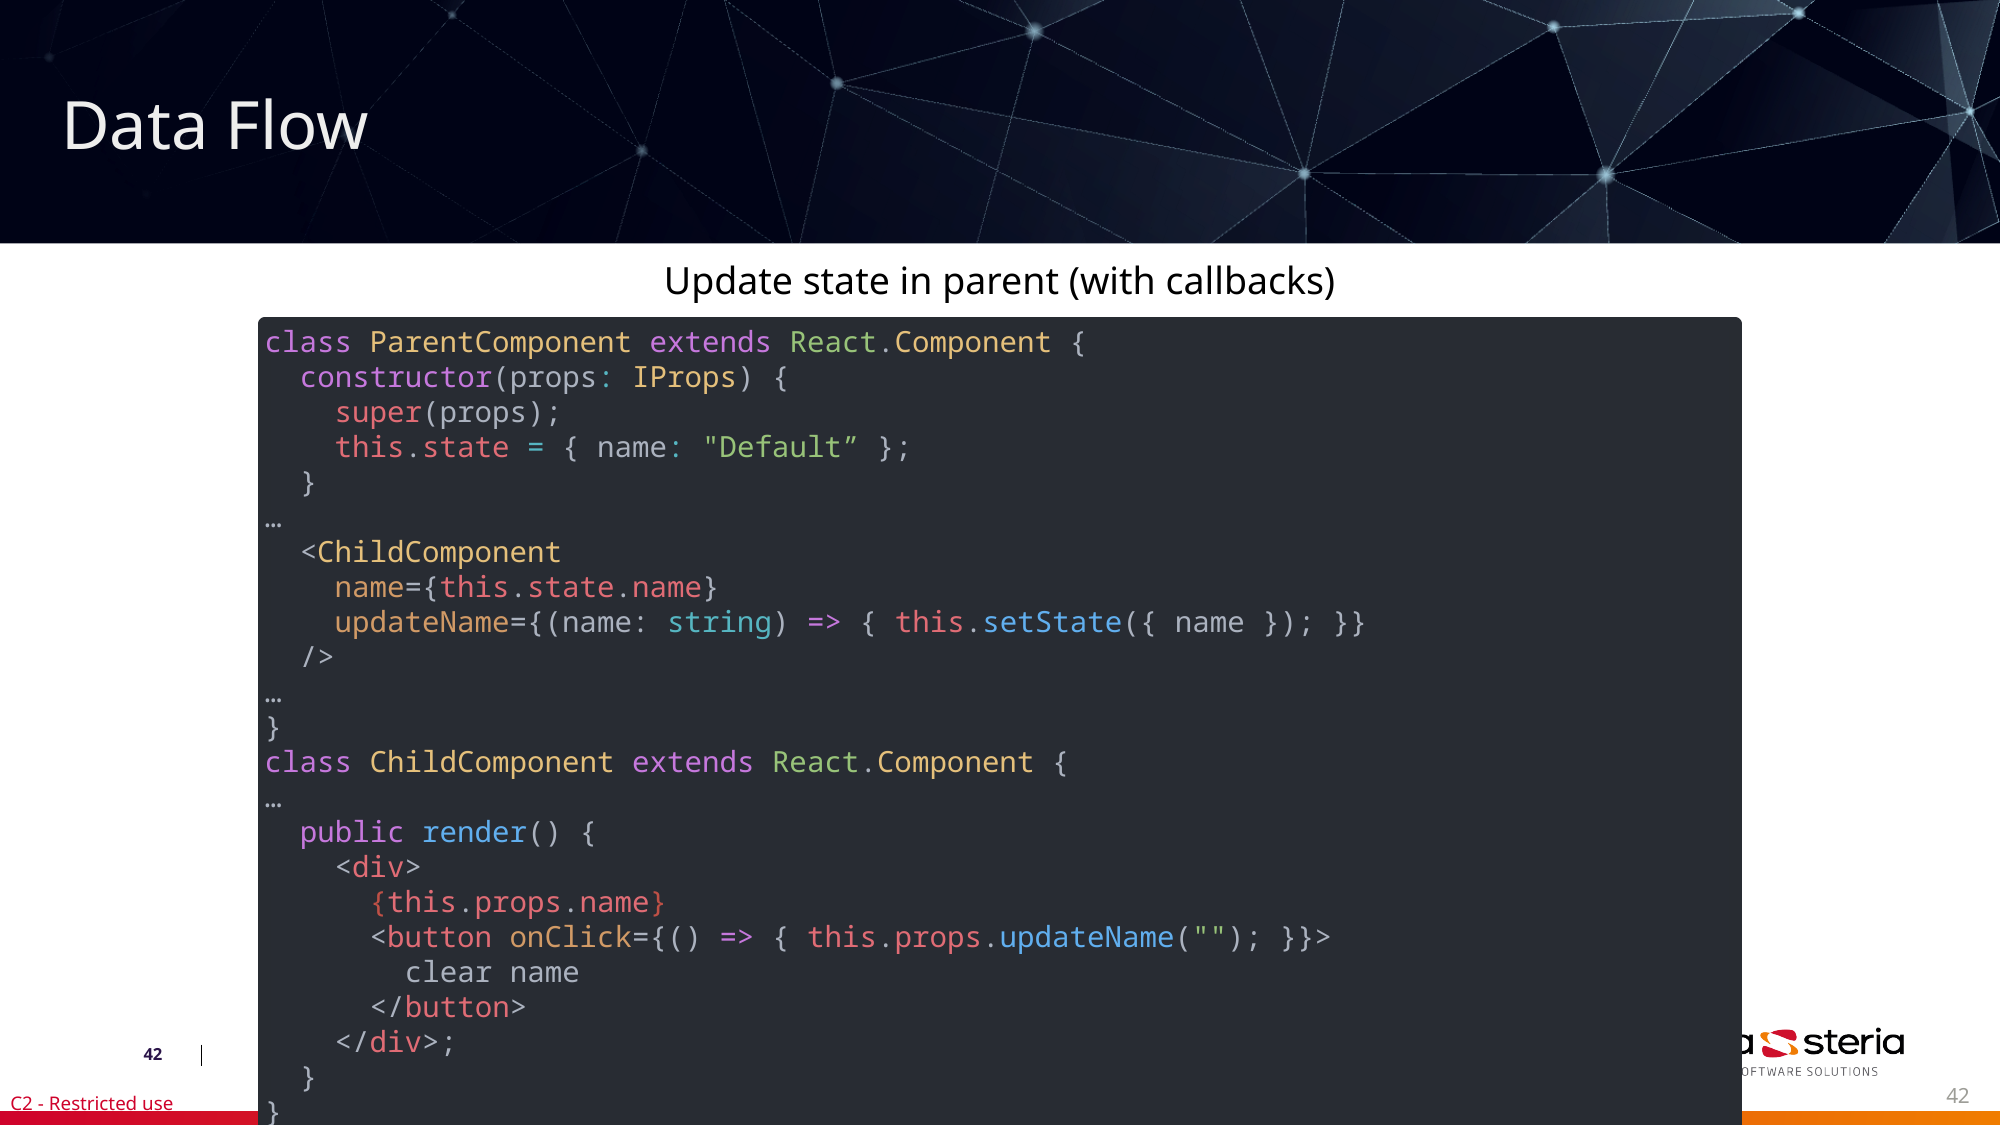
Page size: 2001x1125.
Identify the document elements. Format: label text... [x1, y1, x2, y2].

picture [1736, 1009, 1923, 1096]
text_box Update state in parent (with callbacks) [567, 257, 1433, 323]
picture [0, 0, 2000, 244]
list Data Flow [55, 76, 1945, 220]
text_box class ParentComponent extends React.Component { constructor(props: IProps) { super(props); this.state = { name: "Default” }; } … <ChildComponent name={this.state.name} updateName={(name: string) => { this.setState({ name }); }} /> … } class ChildComponent extends React.Component { … public render() { <div> {this.props.name} <button onClick={() => { this.props.updateName(""); }}> clear name </button> </div>; } } [264, 323, 1736, 1125]
